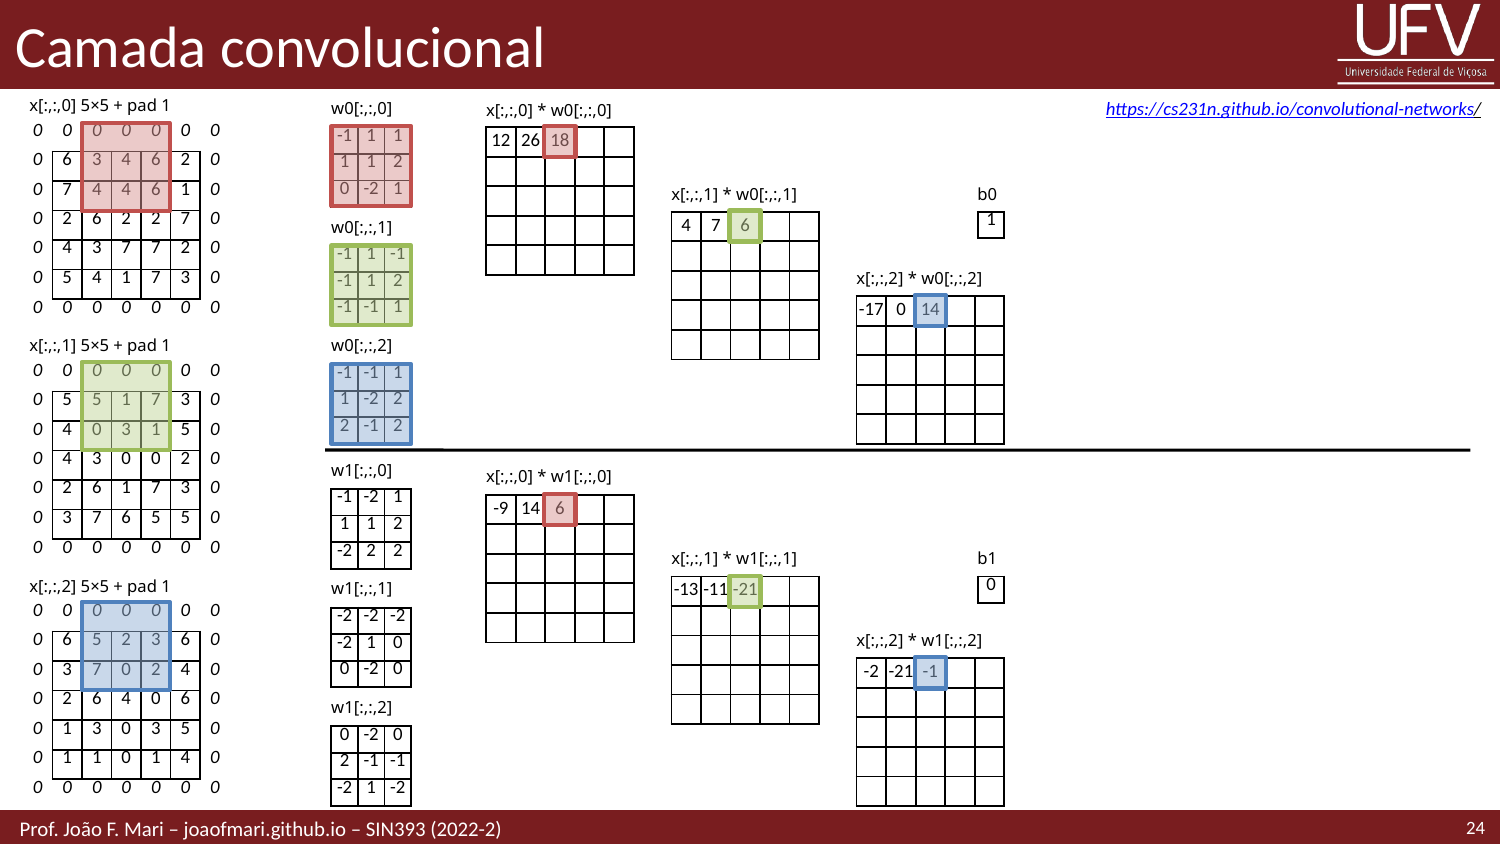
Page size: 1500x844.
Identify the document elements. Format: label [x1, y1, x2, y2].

table_cell [546, 187, 574, 215]
table_header [672, 213, 700, 240]
table_cell [187, 422, 199, 450]
table_cell [112, 510, 140, 538]
table_header [857, 297, 885, 325]
table_cell [702, 301, 730, 329]
table_cell [976, 777, 1003, 805]
text_box [27, 330, 244, 468]
table_cell [517, 525, 544, 553]
table_cell [53, 422, 64, 450]
table_cell [83, 751, 111, 778]
table_cell [53, 721, 81, 749]
text_box [329, 573, 485, 603]
table_cell [142, 721, 170, 749]
text_box [27, 90, 244, 229]
table_header [979, 577, 1003, 602]
table_cell [517, 158, 544, 185]
table_cell [761, 272, 789, 299]
table_cell [946, 327, 974, 354]
table_cell [517, 555, 544, 582]
table_cell [517, 187, 544, 211]
table_cell [187, 662, 199, 690]
table_cell [23, 151, 230, 329]
table_header [385, 727, 410, 752]
table_header [23, 122, 64, 151]
table_cell [332, 543, 357, 568]
table_cell [53, 510, 81, 538]
table_cell [946, 415, 974, 443]
table_cell [171, 751, 199, 778]
table_cell [672, 666, 700, 694]
table_cell [731, 614, 759, 635]
table_cell [142, 510, 170, 538]
table_cell [761, 301, 789, 329]
table_cell [576, 246, 603, 274]
table_cell [761, 242, 789, 270]
table_cell [946, 748, 974, 776]
table_cell [857, 356, 885, 384]
table_cell [605, 584, 633, 612]
table_cell [487, 614, 515, 642]
table_header [672, 577, 700, 605]
table_cell [976, 386, 1003, 413]
table_cell [487, 187, 515, 211]
table_cell [702, 666, 730, 694]
table_cell [605, 525, 633, 553]
table_cell [790, 695, 818, 723]
table_cell [761, 636, 789, 664]
table_cell [857, 689, 885, 716]
table_cell [790, 666, 818, 694]
table_cell [605, 555, 633, 582]
table_cell [517, 246, 544, 274]
table_cell [917, 718, 944, 746]
table_cell [672, 242, 700, 270]
table_cell [702, 695, 730, 723]
table_cell [171, 211, 199, 239]
title [0, 0, 1500, 89]
table_cell [53, 632, 64, 660]
table_cell [112, 707, 140, 719]
table_header [385, 490, 410, 515]
table_header [187, 122, 230, 151]
table_header [332, 609, 357, 633]
table_cell [731, 272, 759, 299]
table_cell [576, 614, 603, 642]
table_cell [332, 516, 357, 541]
table_header [790, 213, 818, 240]
table_cell [790, 242, 818, 270]
table_cell [171, 510, 199, 538]
table_cell [83, 721, 111, 749]
table_cell [731, 248, 759, 270]
table_cell [672, 272, 700, 299]
table_cell [605, 187, 633, 215]
table_cell [171, 451, 199, 479]
table_cell [761, 607, 789, 635]
table_header [887, 297, 908, 325]
table_header [605, 128, 633, 156]
table_cell [487, 246, 515, 274]
table_cell [917, 356, 944, 384]
table_cell [83, 270, 111, 298]
table_cell [385, 662, 410, 686]
table_cell [23, 632, 230, 809]
table_cell [53, 241, 81, 269]
table_header [952, 297, 974, 325]
table_cell [917, 333, 944, 354]
table_cell [53, 211, 81, 239]
table_cell [23, 391, 230, 569]
table_header [23, 602, 64, 632]
table_header [359, 727, 384, 752]
text_box [749, 89, 1500, 127]
table_cell [517, 584, 544, 612]
table_cell [761, 331, 789, 359]
table_cell [112, 468, 140, 479]
table_cell [53, 451, 81, 479]
table_cell [112, 241, 140, 269]
table_cell [857, 718, 885, 746]
table_cell [142, 229, 170, 239]
text_box [854, 625, 1071, 695]
table_cell [385, 635, 410, 660]
table_cell [917, 695, 944, 716]
table_cell [731, 695, 759, 723]
table_cell [112, 229, 140, 239]
table_cell [731, 636, 759, 664]
table_cell [946, 356, 974, 384]
table_cell [359, 754, 384, 778]
table_cell [112, 721, 140, 749]
table_cell [976, 415, 1003, 443]
table_cell [917, 748, 944, 776]
table_header [979, 213, 1003, 237]
table_cell [946, 777, 974, 805]
table_cell [142, 241, 170, 269]
table_cell [332, 635, 357, 660]
table_cell [672, 607, 700, 635]
table_header [976, 659, 1003, 687]
table_cell [887, 415, 915, 443]
table_cell [887, 748, 915, 776]
table_cell [359, 516, 384, 541]
text_box [669, 543, 886, 614]
table_cell [917, 415, 944, 443]
table_header [767, 213, 789, 240]
table_cell [83, 481, 111, 509]
table_cell [946, 718, 974, 746]
table_cell [976, 689, 1003, 716]
table_cell [576, 525, 603, 553]
table_cell [171, 241, 199, 269]
table_header [517, 128, 538, 156]
text_box [27, 570, 244, 707]
table_cell [857, 415, 885, 443]
table_cell [83, 510, 111, 538]
table_header [605, 496, 633, 523]
table_cell [53, 691, 81, 719]
table_cell [790, 607, 818, 635]
text_box [669, 179, 886, 248]
table_cell [857, 386, 885, 413]
table_cell [576, 584, 603, 612]
table_cell [976, 748, 1003, 776]
table_cell [187, 392, 199, 420]
table_cell [187, 182, 199, 210]
table_cell [171, 721, 199, 749]
table_cell [702, 331, 730, 359]
table_cell [487, 584, 515, 612]
table_cell [83, 468, 111, 479]
table_header [487, 128, 515, 156]
table_cell [887, 718, 915, 746]
table_header [976, 297, 1003, 325]
table_header [385, 609, 410, 633]
table_header [332, 490, 357, 515]
table_cell [359, 662, 384, 686]
table_cell [112, 751, 140, 778]
table_cell [112, 270, 140, 298]
table_cell [887, 327, 915, 354]
table_cell [487, 555, 515, 582]
table_cell [142, 468, 170, 479]
table_cell [83, 241, 111, 269]
table_cell [53, 152, 64, 180]
table_cell [857, 327, 885, 354]
table_cell [142, 751, 170, 778]
table_cell [487, 158, 515, 185]
table_header [187, 362, 230, 391]
table_cell [731, 331, 759, 359]
table_cell [790, 301, 818, 329]
table_cell [790, 636, 818, 664]
table_cell [702, 242, 730, 270]
table_cell [385, 543, 410, 568]
table_cell [887, 386, 915, 413]
table_cell [702, 636, 730, 664]
text_box [854, 263, 1071, 333]
table_cell [332, 662, 357, 686]
table_cell [83, 229, 111, 239]
table_header [23, 362, 64, 391]
table_header [359, 609, 384, 633]
table_cell [142, 481, 170, 509]
table_cell [53, 270, 81, 298]
table_cell [546, 614, 574, 642]
table_cell [359, 635, 384, 660]
table_cell [672, 695, 700, 723]
table_cell [142, 270, 170, 298]
text_box [976, 179, 1086, 209]
table_cell [332, 780, 357, 805]
table_cell [385, 780, 410, 805]
table_cell [53, 662, 64, 690]
table_header [702, 213, 723, 240]
table_cell [517, 614, 544, 642]
table_header [359, 490, 384, 515]
table_cell [546, 164, 574, 185]
text_box [316, 93, 1471, 532]
table_cell [546, 555, 574, 582]
table_cell [702, 607, 730, 635]
table_cell [946, 386, 974, 413]
table_cell [187, 152, 199, 180]
table_cell [576, 158, 603, 185]
table_header [187, 602, 230, 632]
table_header [582, 128, 603, 156]
table_header [857, 659, 885, 687]
table_cell [887, 356, 915, 384]
slide_number [1328, 811, 1500, 844]
table_cell [53, 481, 81, 509]
table_header [702, 577, 723, 605]
table_cell [187, 632, 199, 660]
table_header [767, 577, 789, 605]
table_cell [790, 272, 818, 299]
table_header [887, 659, 908, 687]
table_cell [171, 691, 199, 719]
table_cell [112, 481, 140, 509]
table_header [487, 496, 515, 523]
table_cell [171, 270, 199, 298]
table_cell [385, 754, 410, 778]
table_cell [917, 777, 944, 805]
table_header [582, 496, 603, 523]
footer [0, 812, 1034, 844]
table_cell [605, 158, 633, 185]
table_cell [672, 331, 700, 359]
table_cell [332, 754, 357, 778]
text_box [329, 692, 546, 722]
table_cell [359, 780, 384, 805]
table_cell [672, 636, 700, 664]
table_cell [605, 246, 633, 274]
table_cell [53, 392, 64, 420]
table_cell [887, 777, 915, 805]
table_cell [576, 555, 603, 582]
table_cell [605, 217, 633, 244]
table_cell [976, 327, 1003, 354]
table_cell [385, 516, 410, 541]
table_cell [576, 187, 603, 215]
table_cell [359, 543, 384, 568]
table_cell [487, 525, 515, 553]
table_cell [731, 301, 759, 329]
table_cell [53, 751, 81, 778]
table_cell [761, 666, 789, 694]
table_cell [917, 386, 944, 413]
table_cell [171, 481, 199, 509]
table_cell [702, 272, 730, 299]
table_cell [546, 217, 574, 244]
table_cell [546, 246, 574, 274]
table_cell [946, 689, 974, 716]
table_cell [976, 356, 1003, 384]
table_cell [857, 748, 885, 776]
table_header [952, 659, 974, 687]
table_cell [142, 707, 170, 719]
table_cell [576, 217, 603, 244]
table_cell [761, 695, 789, 723]
table_header [332, 727, 357, 752]
text_box [976, 543, 1086, 573]
table_cell [605, 614, 633, 642]
table_cell [672, 301, 700, 329]
table_header [790, 577, 818, 605]
table_cell [790, 331, 818, 359]
table_cell [546, 584, 574, 612]
table_cell [976, 718, 1003, 746]
table_cell [83, 707, 111, 719]
table_cell [546, 532, 574, 553]
table_header [517, 496, 538, 523]
table_cell [887, 689, 915, 716]
table_cell [731, 666, 759, 694]
table_cell [857, 777, 885, 805]
table_cell [53, 182, 64, 210]
